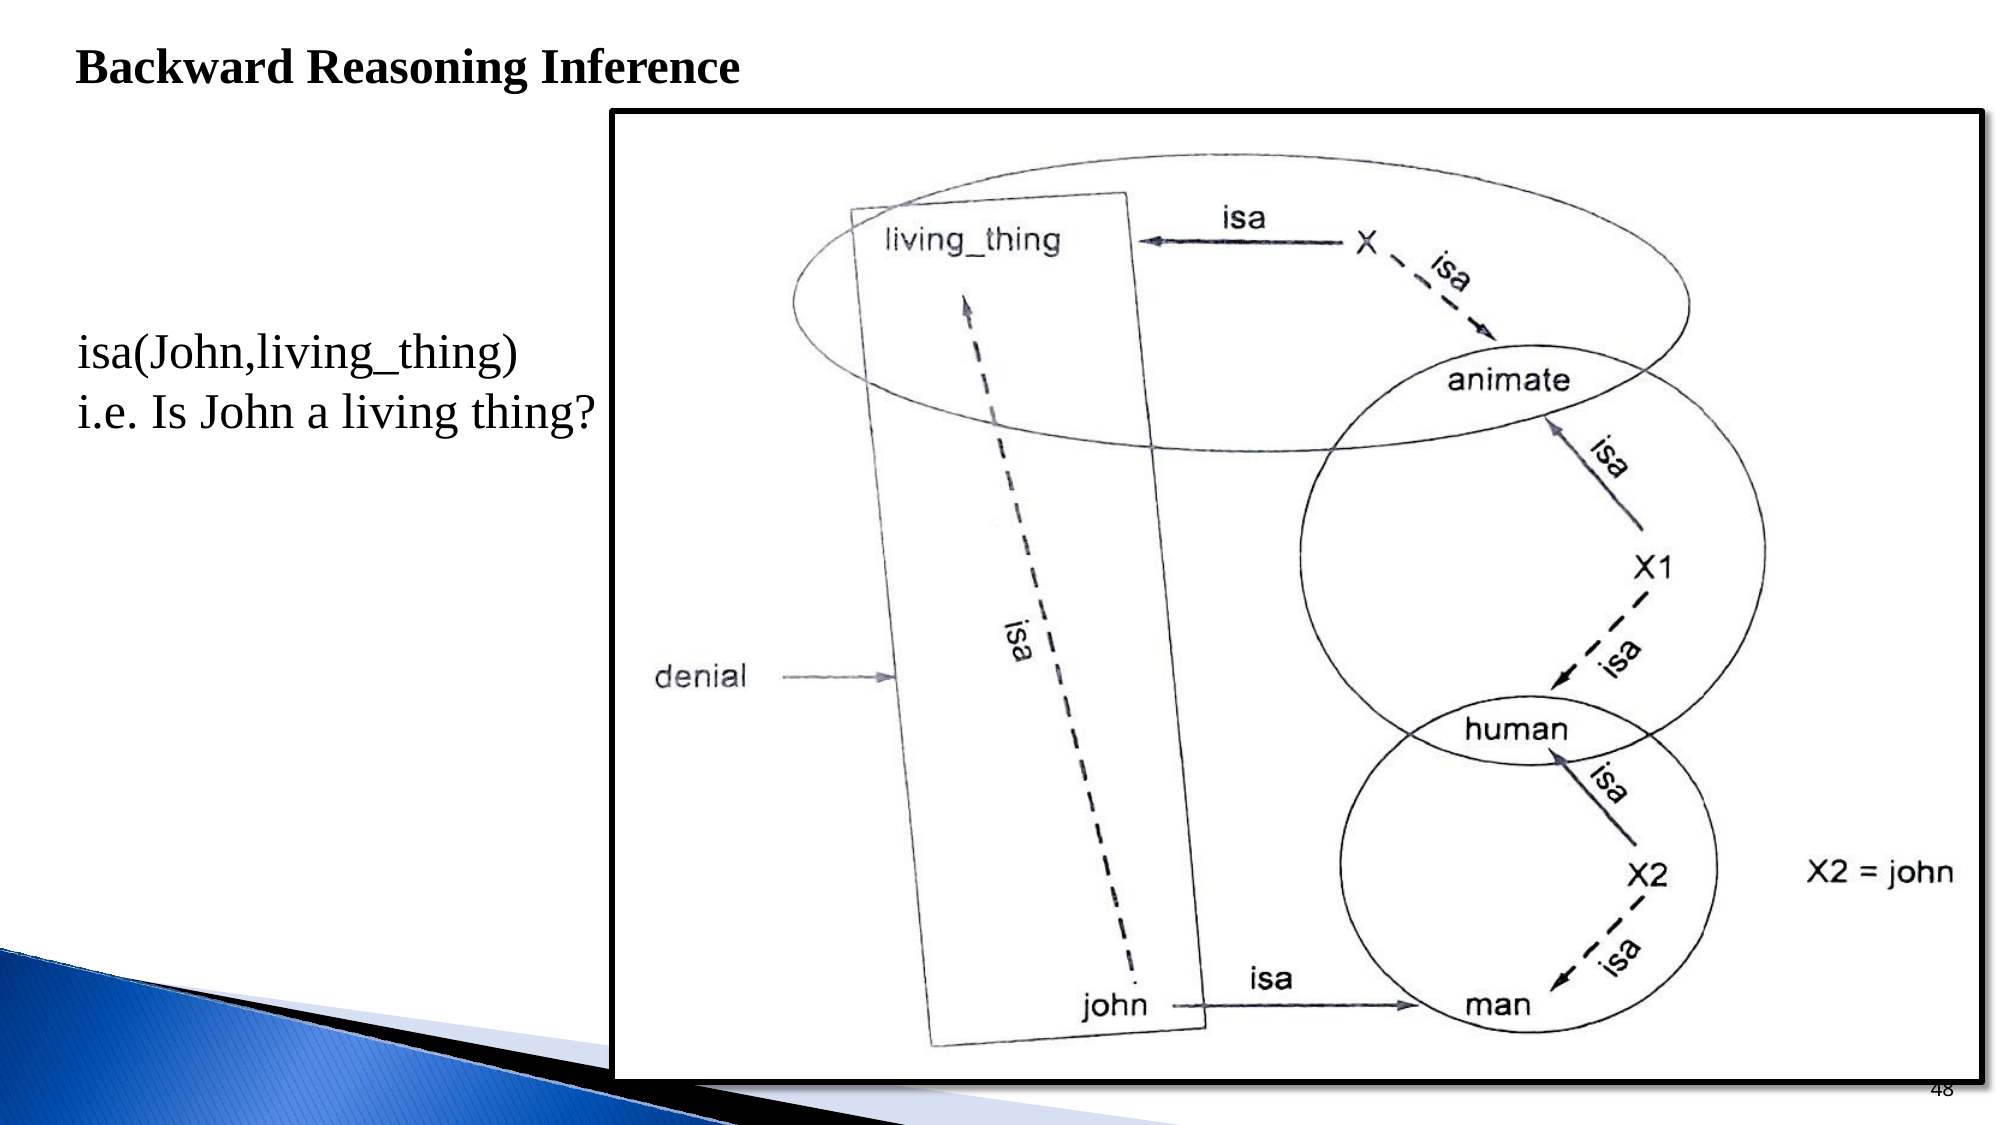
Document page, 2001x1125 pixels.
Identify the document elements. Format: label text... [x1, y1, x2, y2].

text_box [0, 103, 1999, 1125]
title Backward Reasoning Inference [73, 31, 747, 101]
